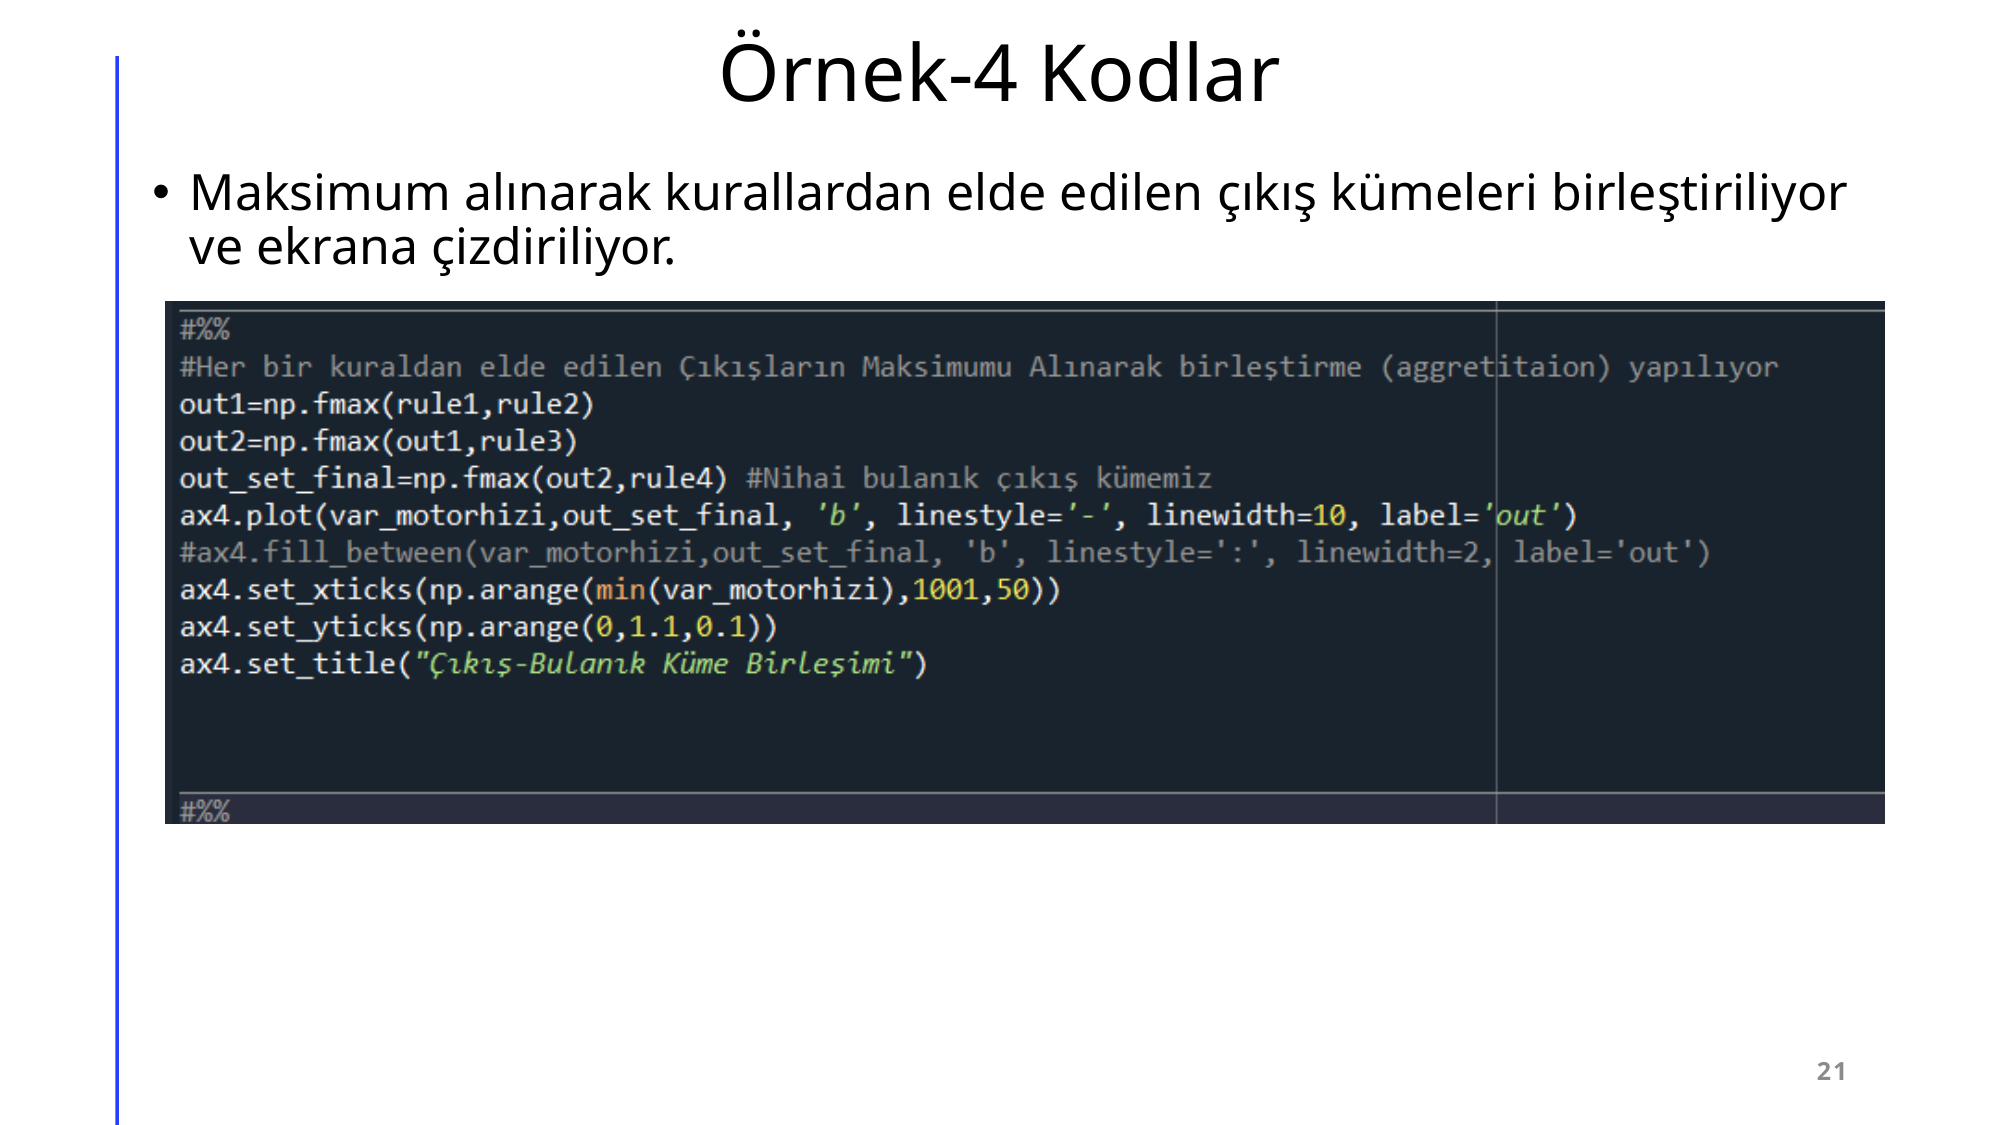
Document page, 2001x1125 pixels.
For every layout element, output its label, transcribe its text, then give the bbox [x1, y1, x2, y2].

title Örnek-4 Kodlar [137, 26, 1863, 127]
slide_number 21 [1412, 1042, 1863, 1103]
picture [165, 301, 1885, 824]
list Maksimum alınarak kurallardan elde edilen çıkış kümeleri birleştiriliyor ve ekrana çizdiriliyor. [137, 160, 1928, 1008]
